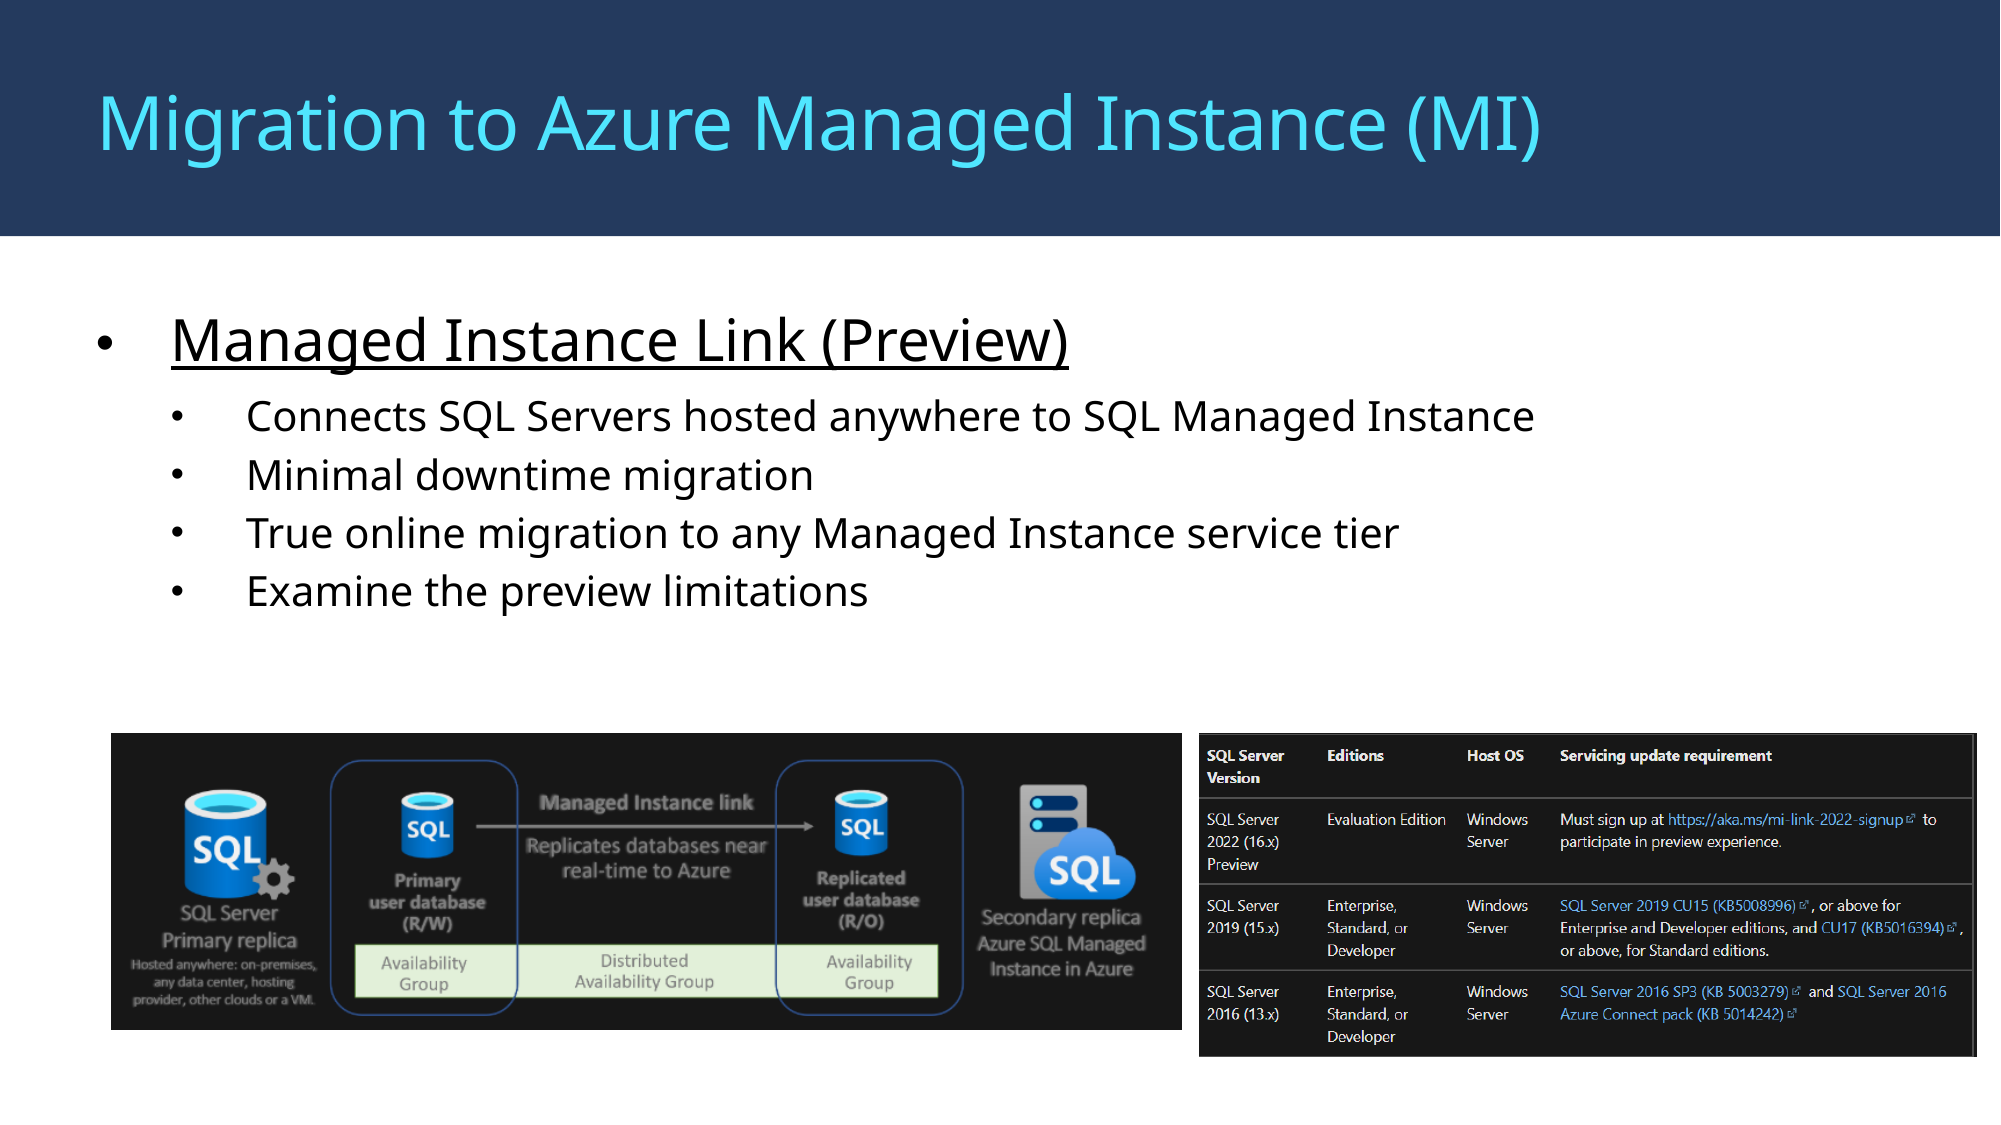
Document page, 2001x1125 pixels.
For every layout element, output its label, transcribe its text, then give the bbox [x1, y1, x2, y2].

picture [1198, 733, 1977, 1057]
list Managed Instance Link (Preview) Connects SQL Servers hosted anywhere to SQL Managed Instance Minimal downtime migration True online migration to any Managed Instance service tier Examine the preview limitations [95, 302, 1904, 737]
picture [110, 733, 1182, 1030]
title Migration to Azure Managed Instance (MI) [96, 75, 1904, 166]
